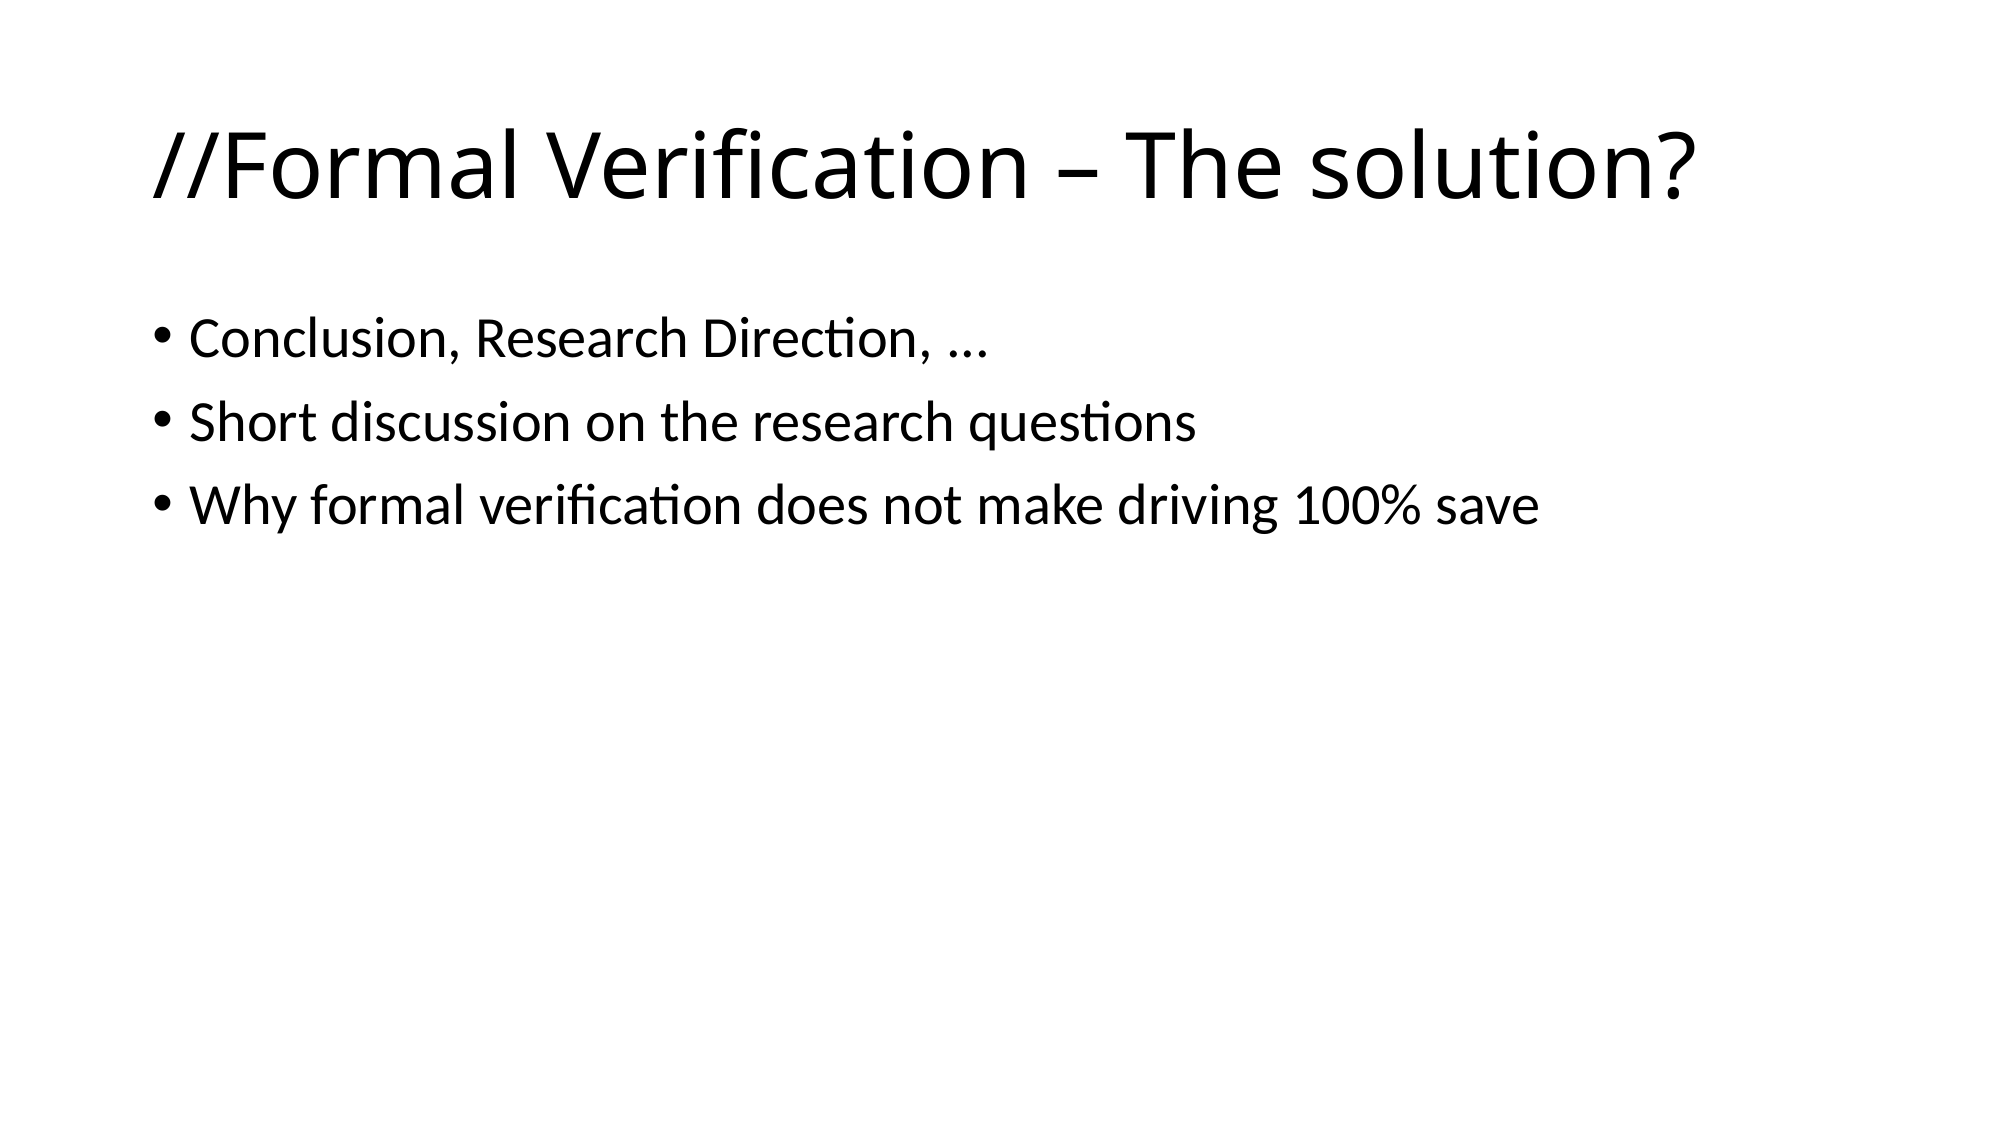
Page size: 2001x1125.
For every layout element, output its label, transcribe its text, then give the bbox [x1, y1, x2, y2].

list Conclusion, Research Direction, ... Short discussion on the research questions Why formal verification does not make driving 100% save [137, 299, 1863, 1014]
title //Formal Verification – The solution? [137, 59, 1863, 278]
